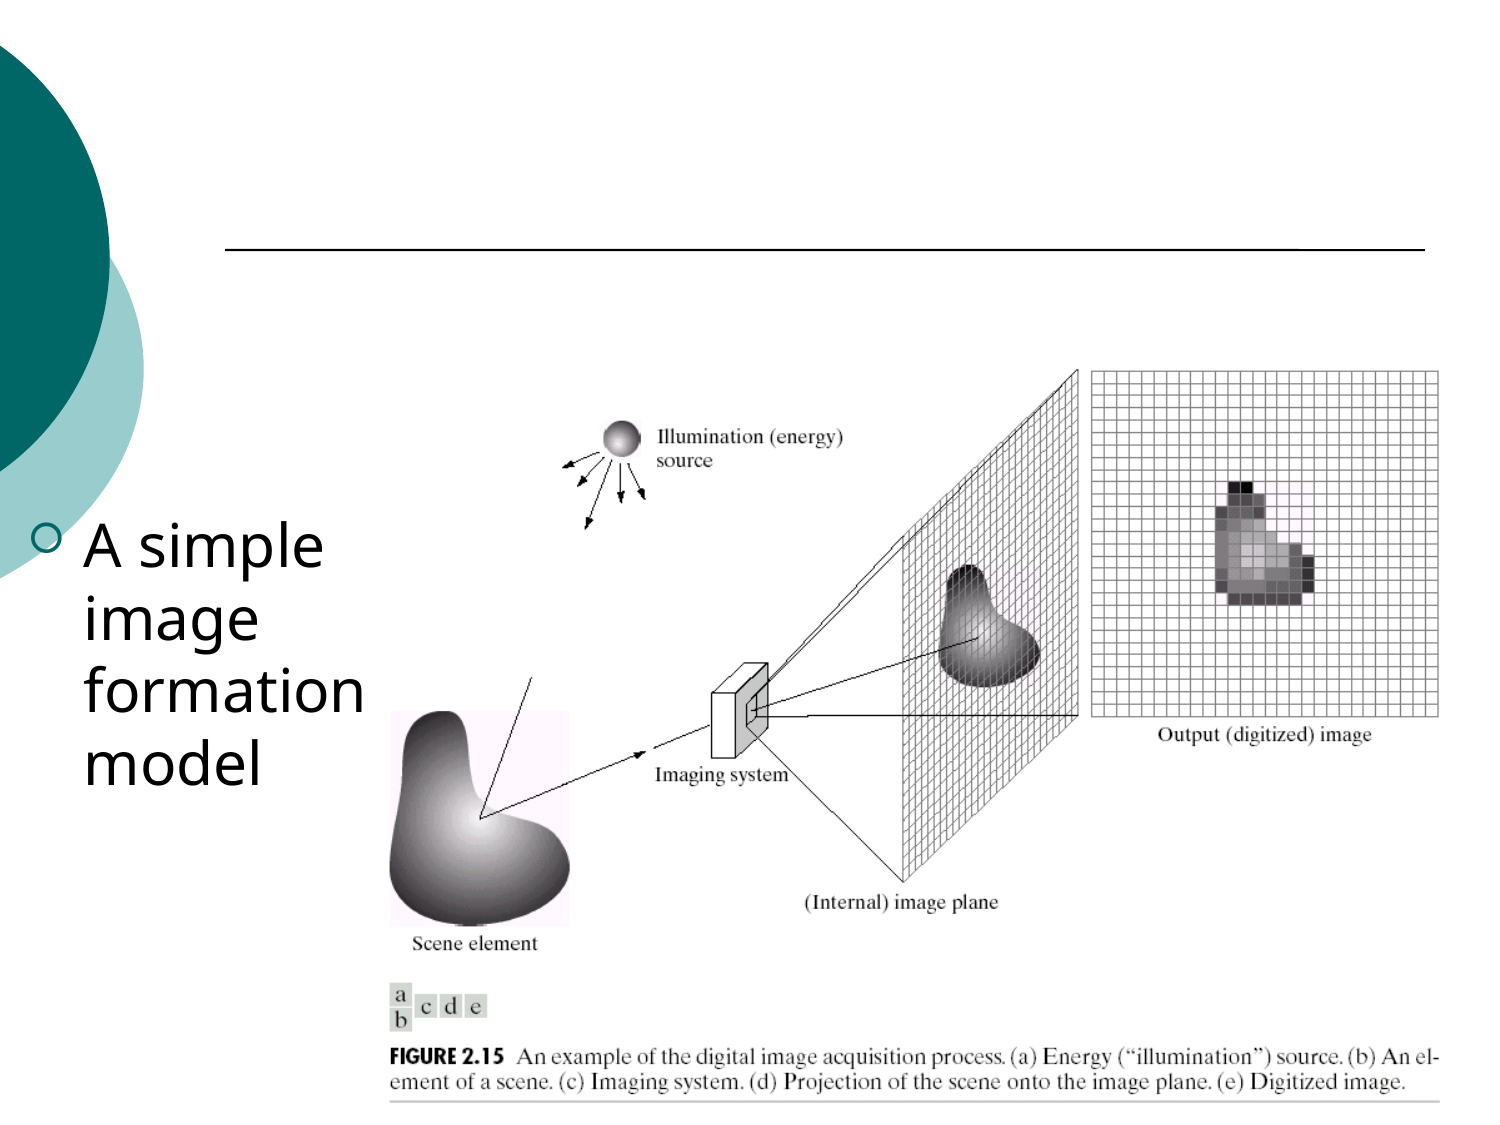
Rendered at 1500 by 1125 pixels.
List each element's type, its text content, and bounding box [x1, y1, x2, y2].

picture [381, 362, 1450, 1108]
list A simple image formation model [12, 500, 381, 888]
